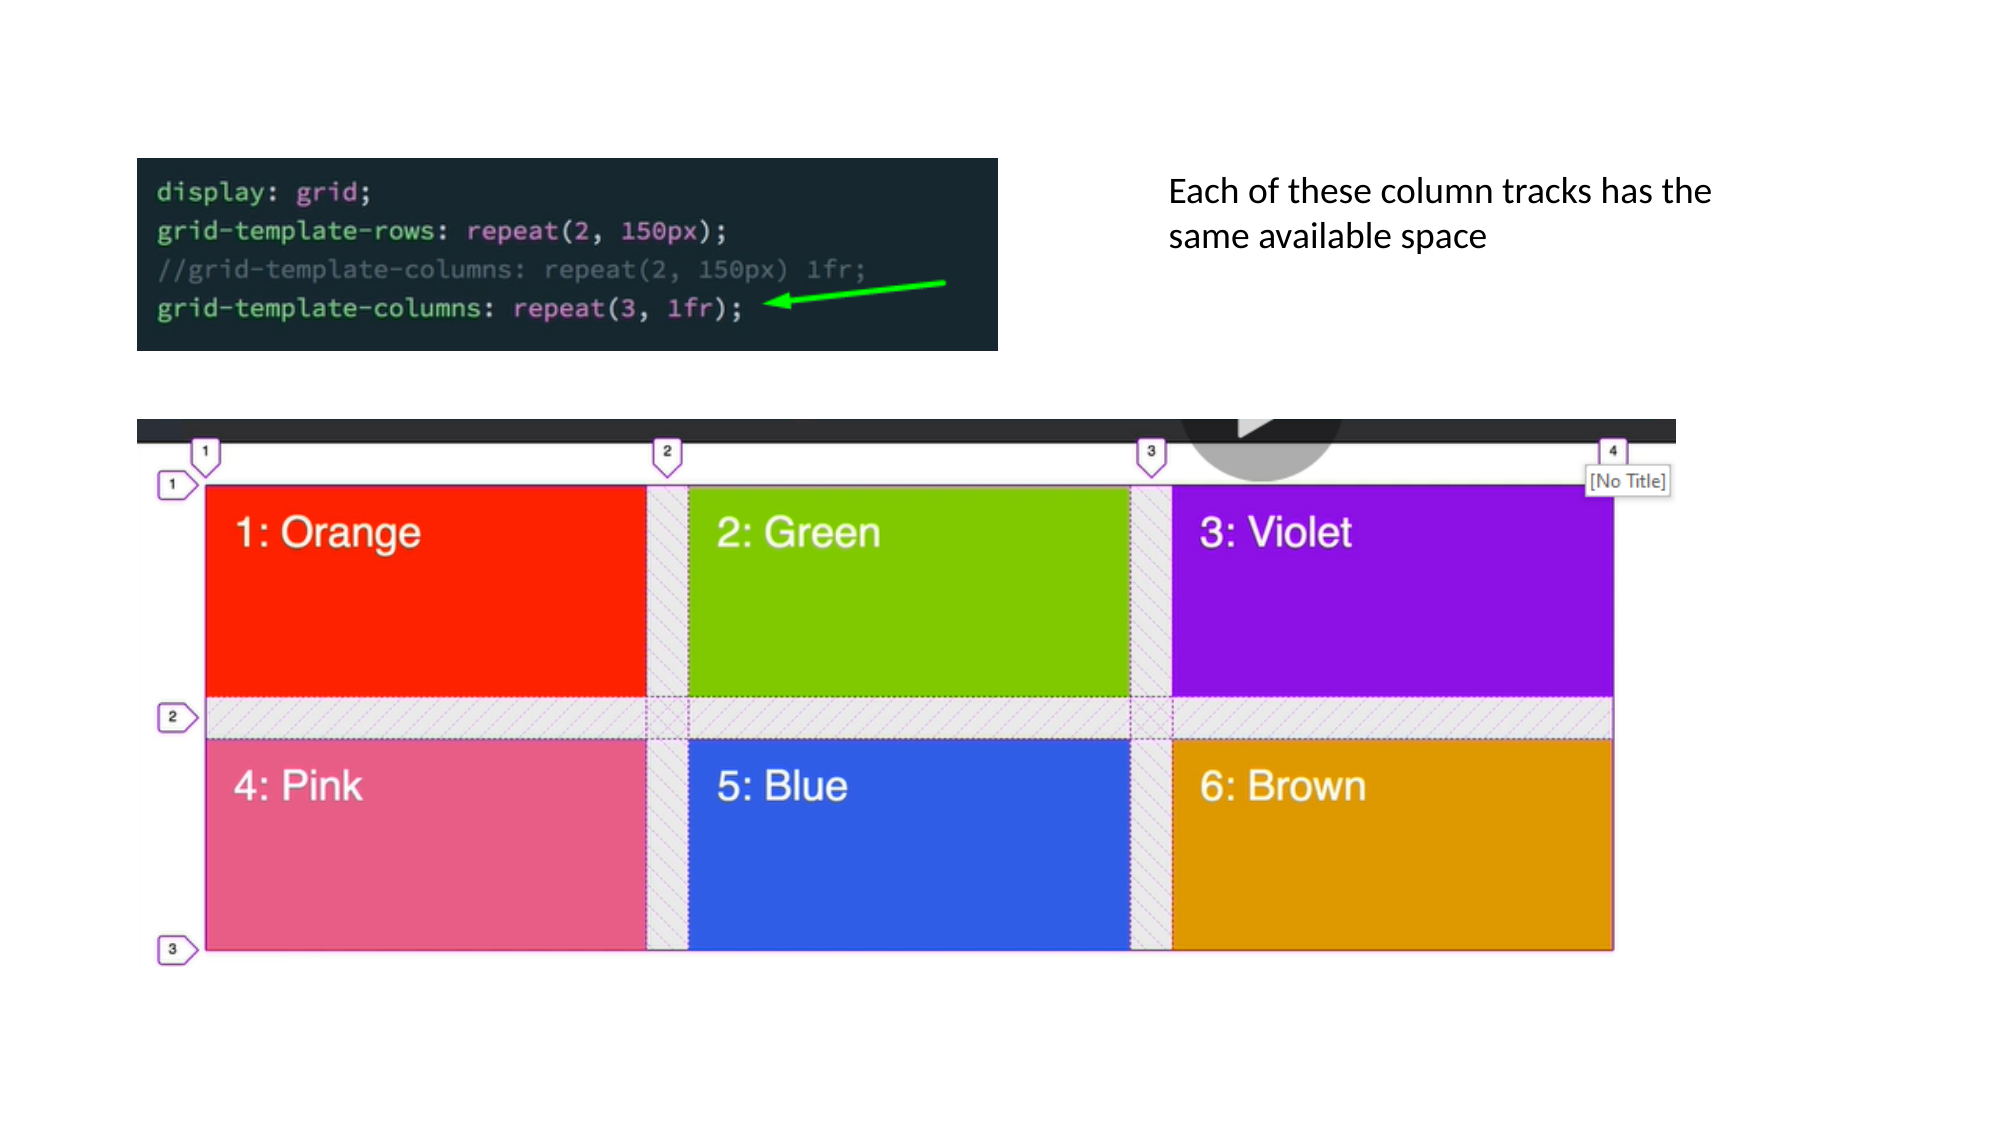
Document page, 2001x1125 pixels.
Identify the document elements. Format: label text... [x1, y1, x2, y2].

picture [137, 419, 1676, 967]
picture [137, 158, 998, 351]
text_box Each of these column tracks has the same available space [1153, 158, 1798, 263]
